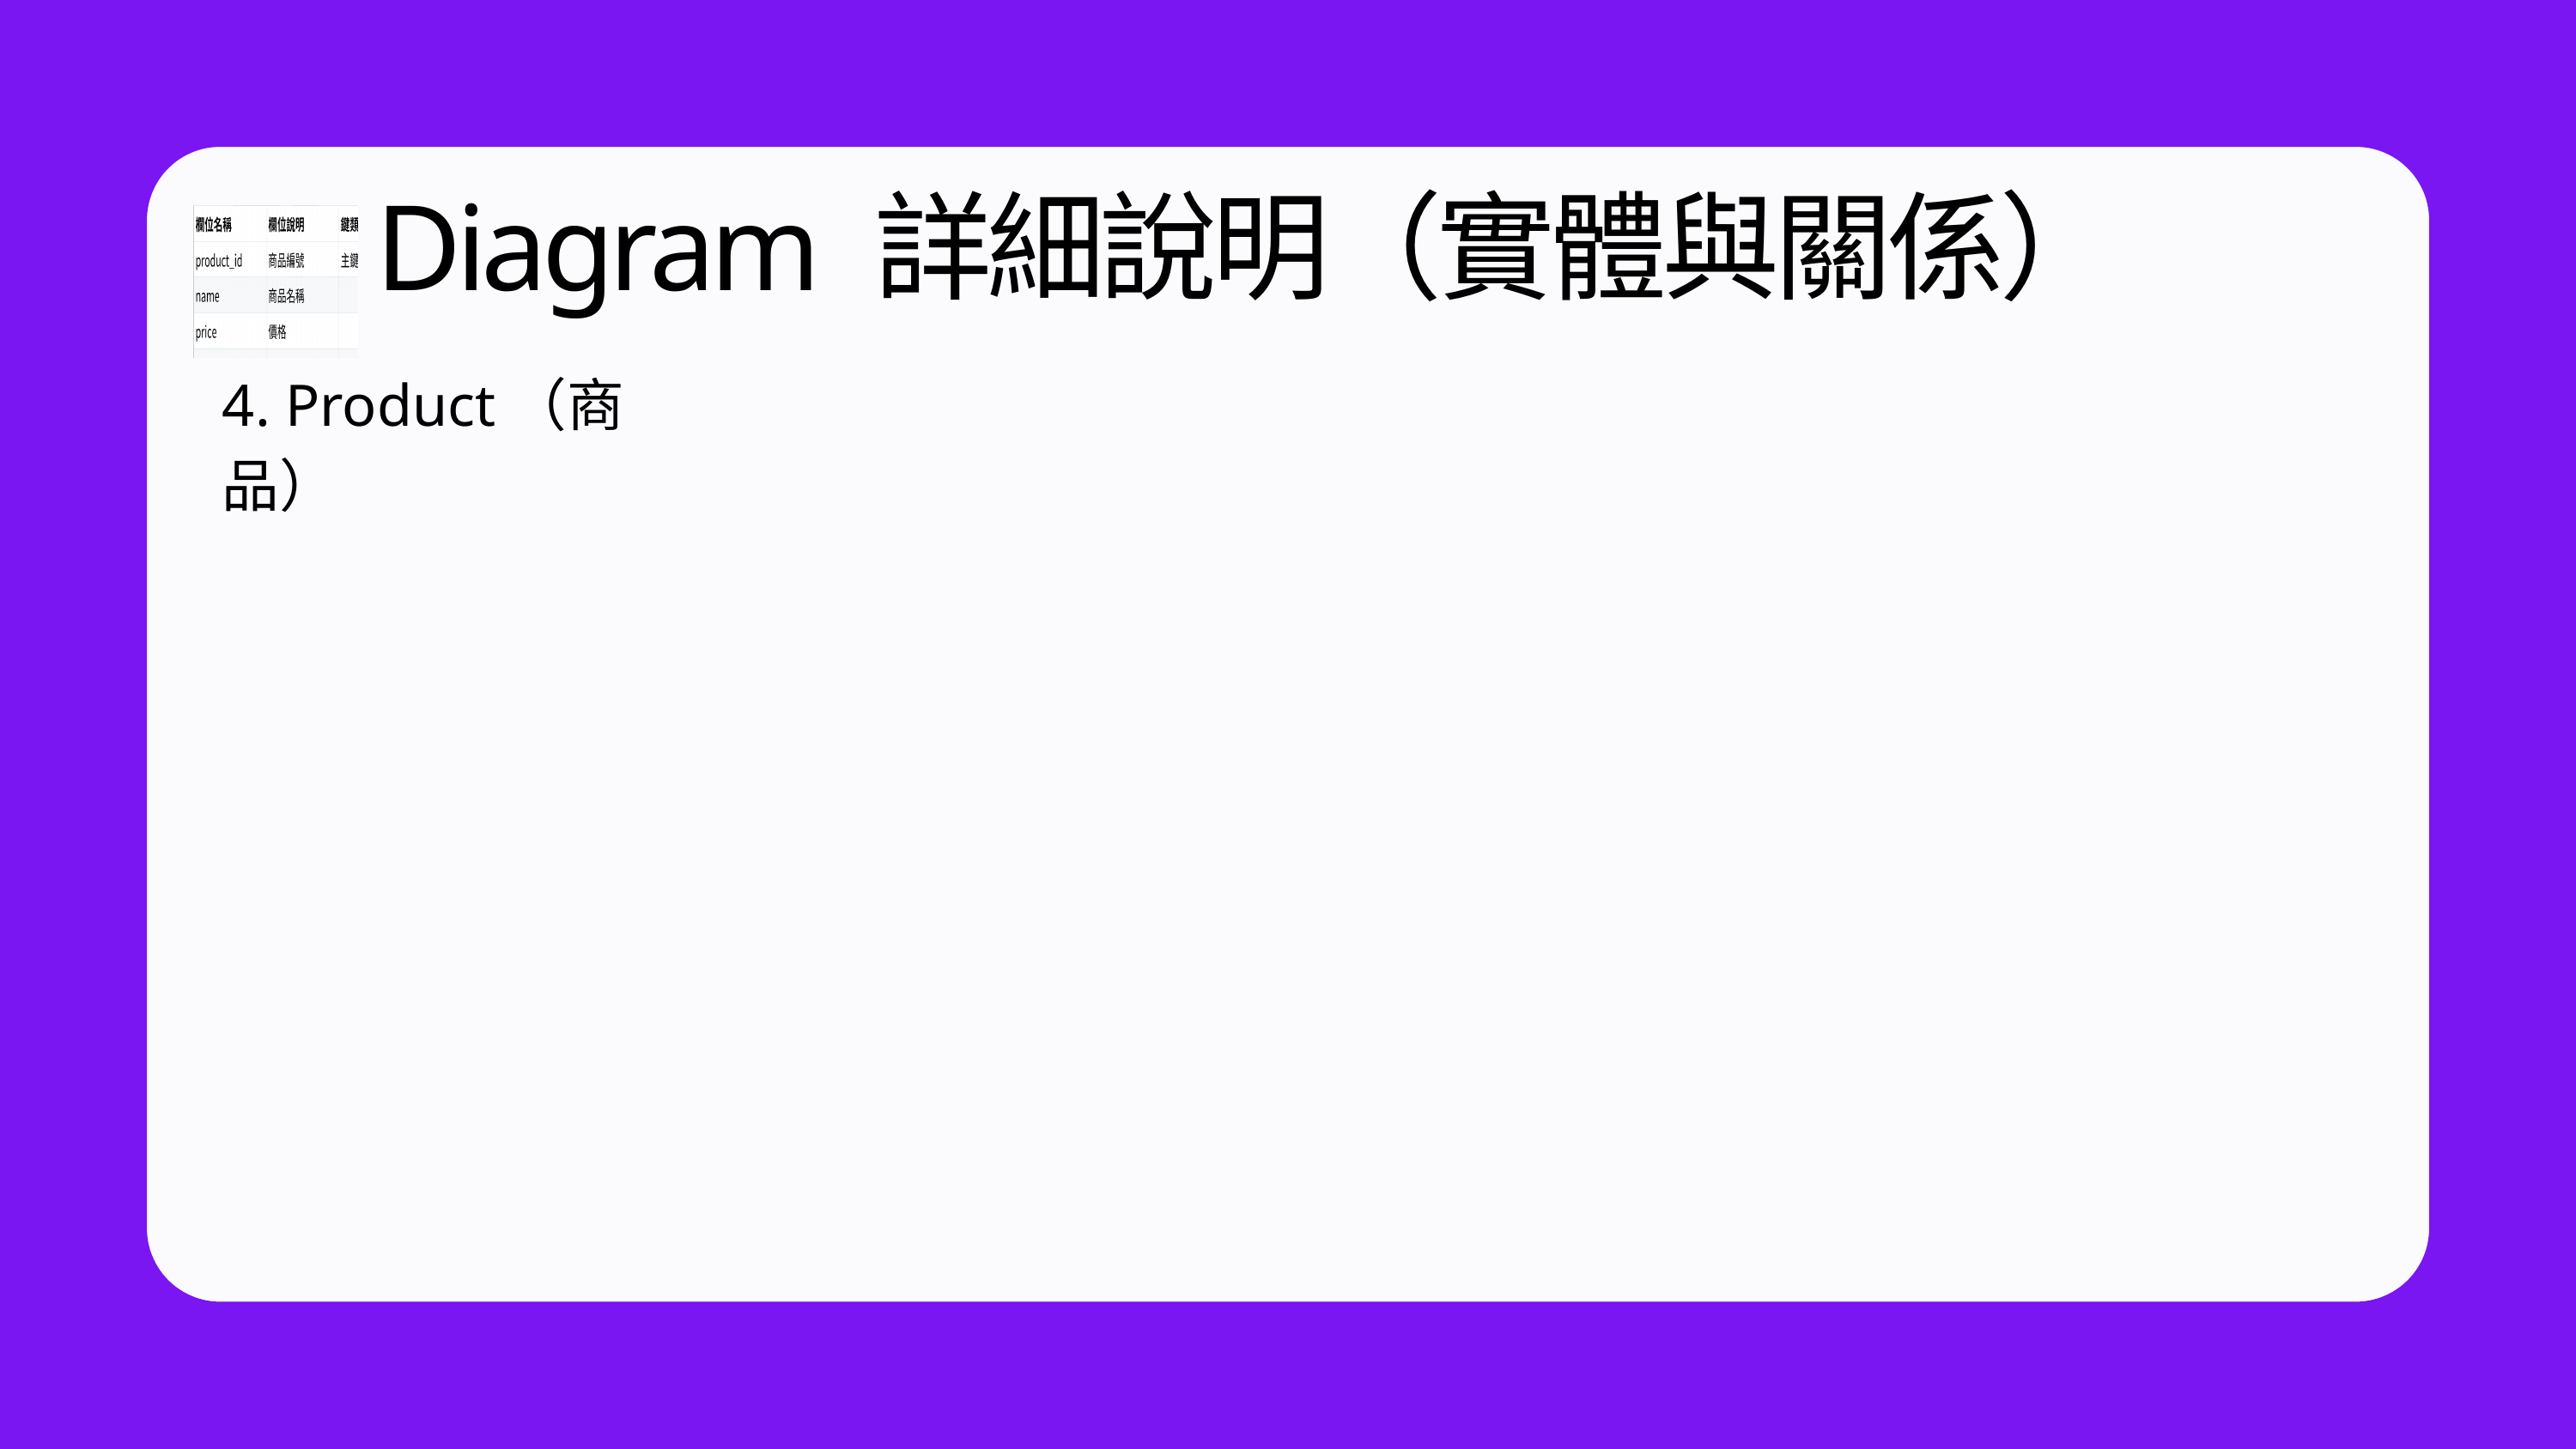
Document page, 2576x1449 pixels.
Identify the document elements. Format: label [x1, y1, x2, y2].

text_box [144, 144, 2432, 1304]
text_box [222, 440, 1109, 854]
